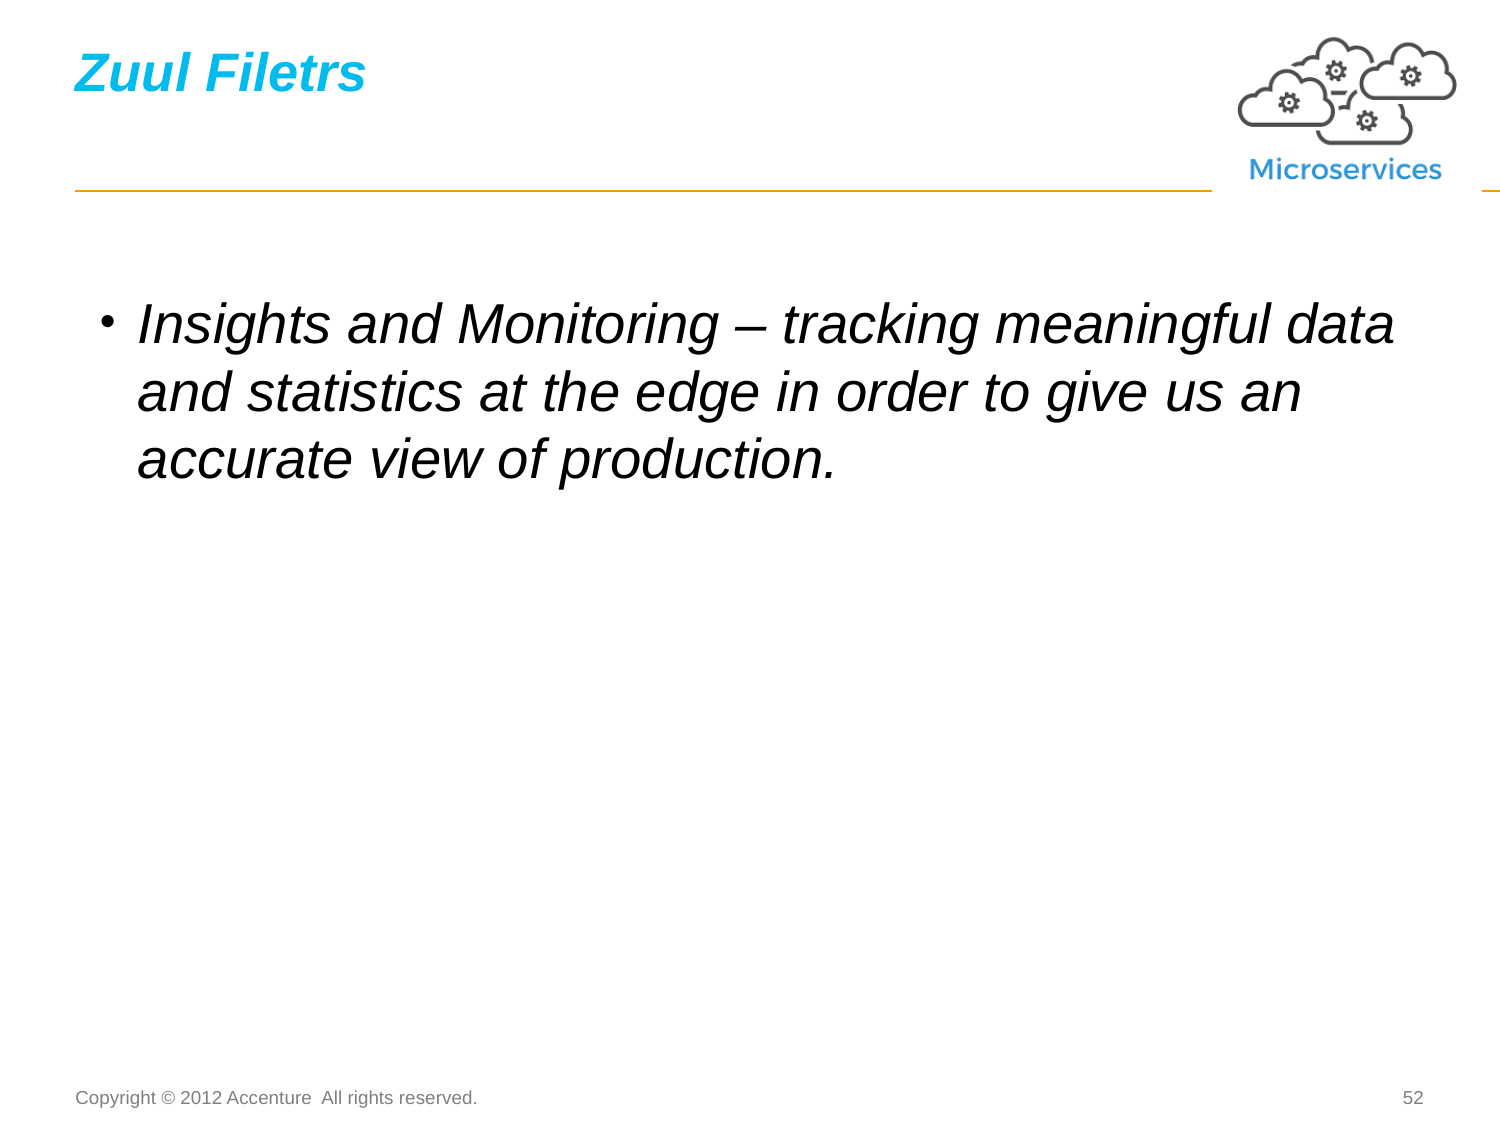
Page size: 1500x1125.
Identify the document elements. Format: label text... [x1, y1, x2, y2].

title Zuul Filetrs [75, 27, 1422, 157]
picture [1212, 1, 1482, 203]
list Insights and Monitoring – tracking meaningful data and statistics at the edge in order to give us an accurate view of production. [99, 287, 1422, 875]
